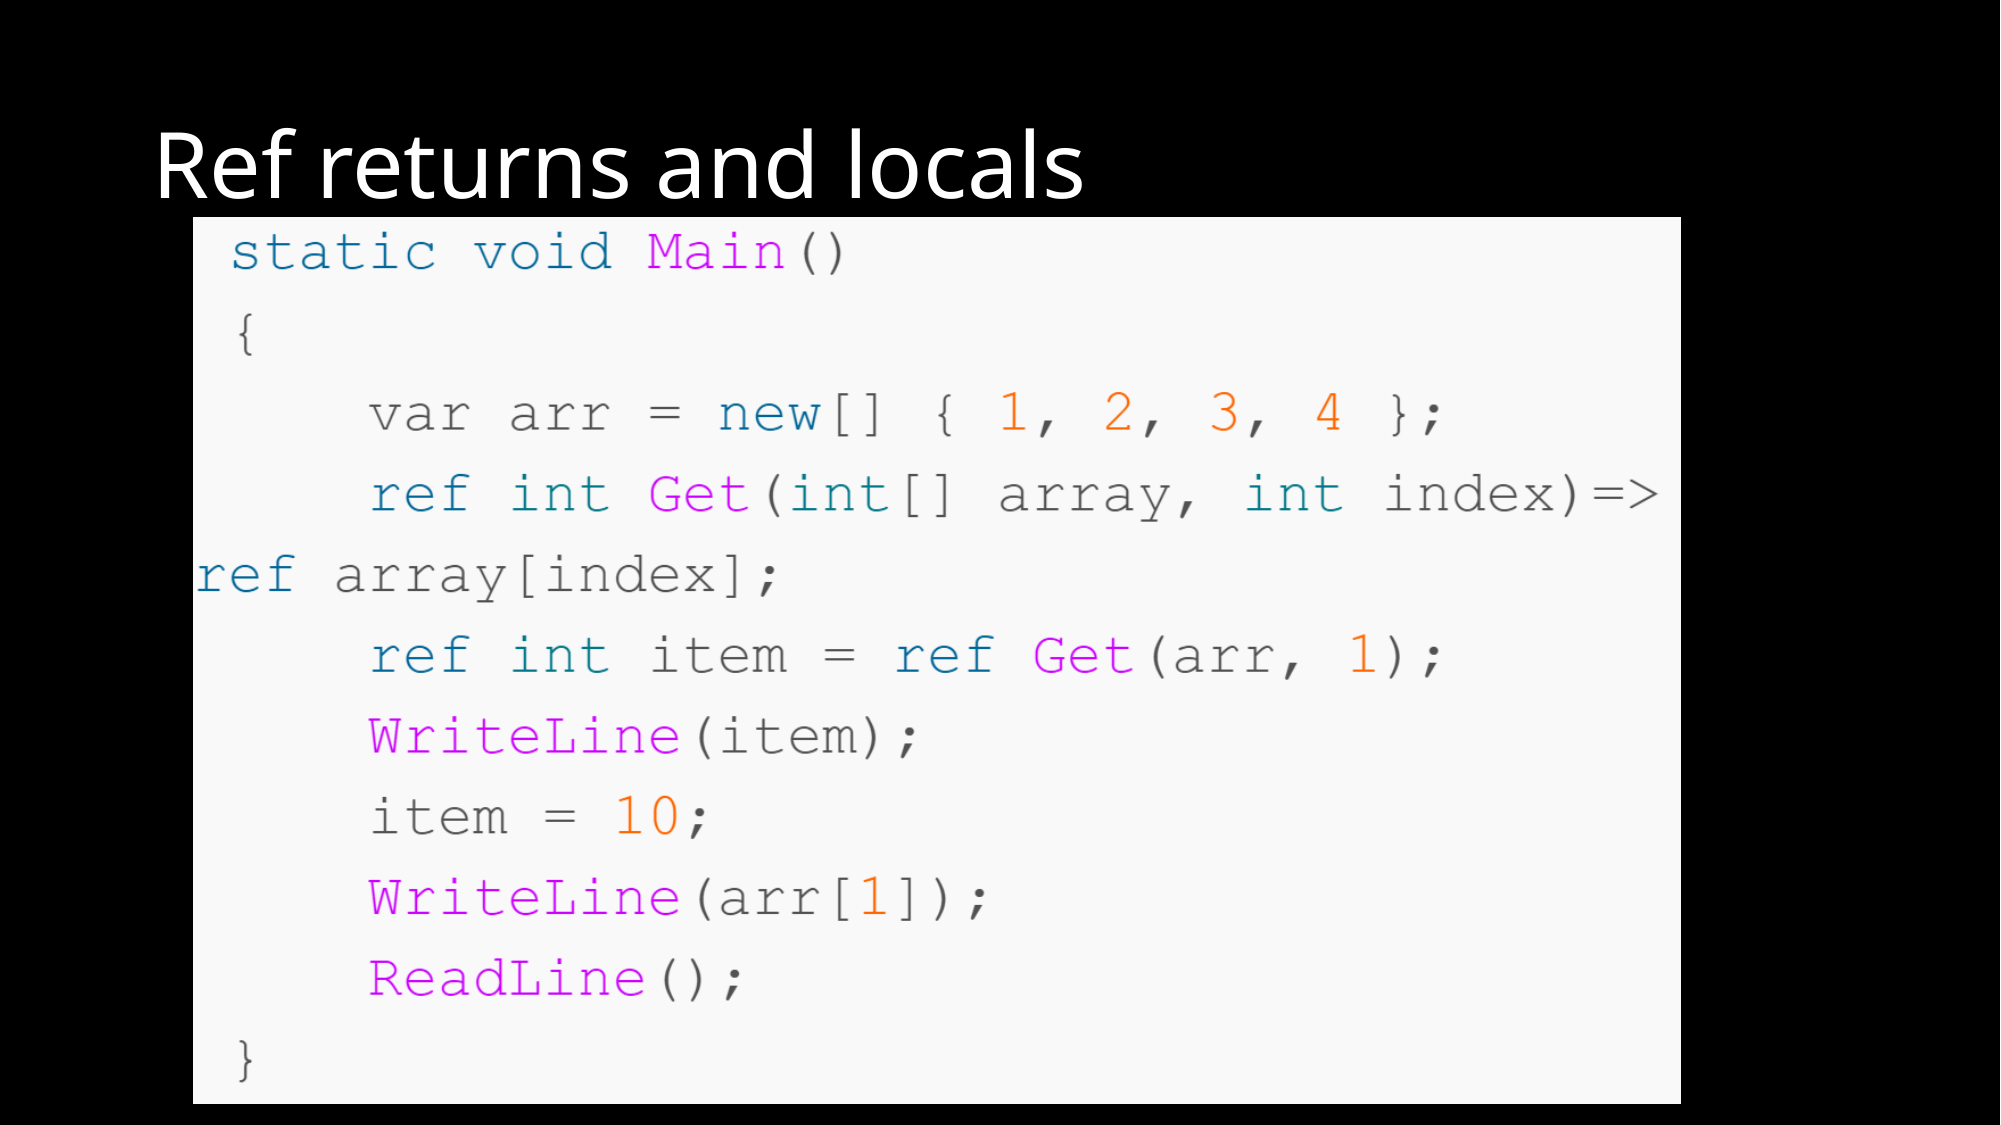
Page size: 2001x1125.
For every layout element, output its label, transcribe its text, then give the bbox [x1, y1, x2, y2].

title Ref returns and locals [137, 59, 1863, 278]
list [193, 217, 1681, 1105]
